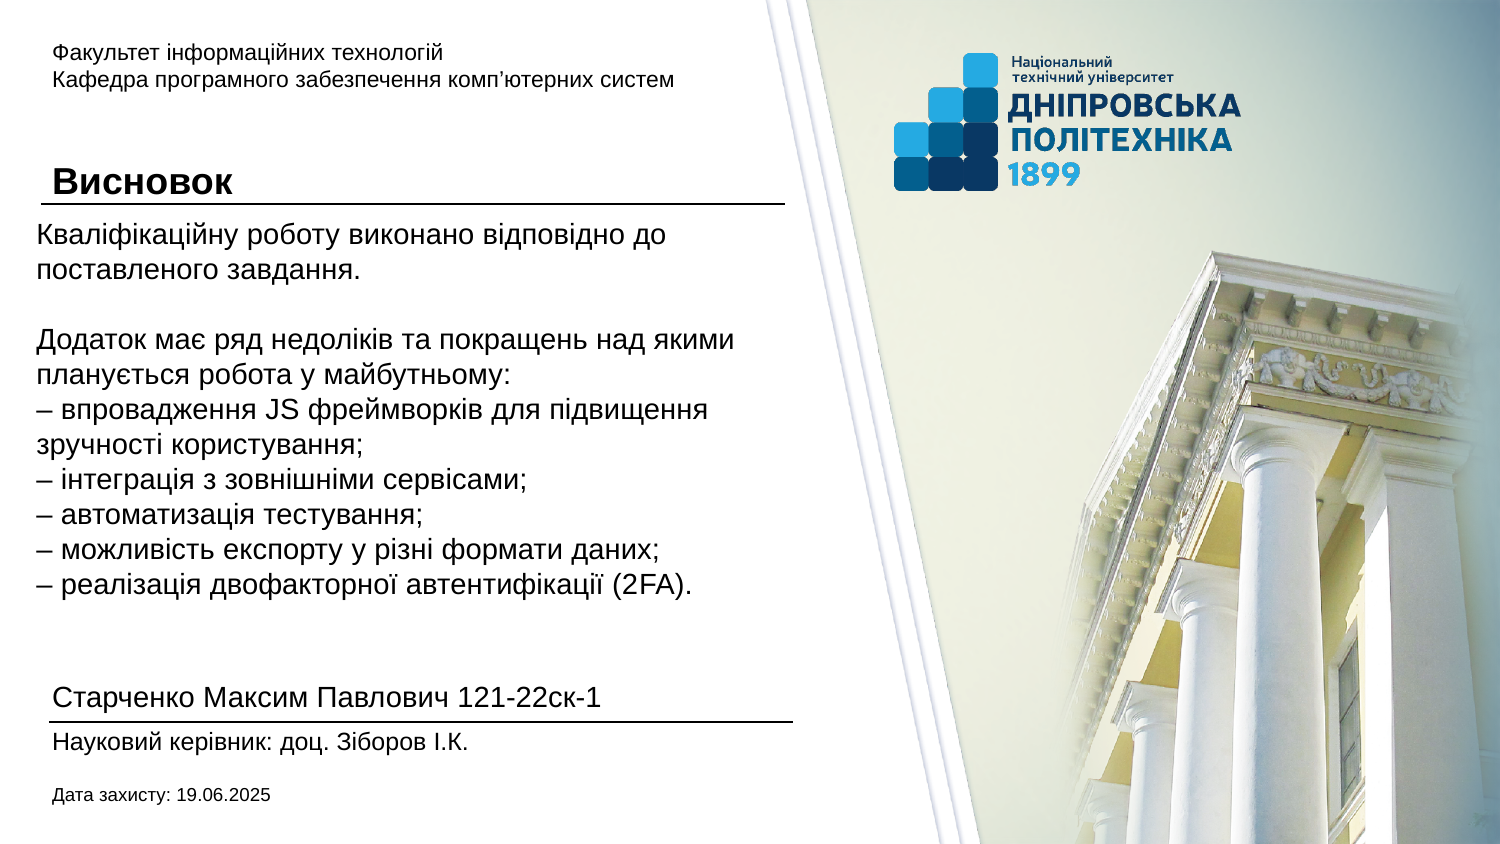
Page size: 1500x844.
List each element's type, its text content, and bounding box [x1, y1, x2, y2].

picture [0, 0, 1500, 844]
text_box Кваліфікаційну роботу виконано відповідно до поставленого завдання. Додаток має ряд недоліків та покращень над якими планується робота у майбутньому: – впровадження JS фреймворків для підвищення зручності користування; – інтеграція з зовнішніми сервісами; – автоматизація тестування; – можливість експорту у різні формати даних; – реалізація двофакторної автентифікації (2FA). [25, 210, 863, 606]
text_box Науковий керівник: доц. Зіборов І.К. [40, 723, 791, 762]
title Висновок [40, 160, 801, 205]
text_box Дата захисту: 19.06.2025 [40, 779, 903, 812]
text_box Старченко Максим Павлович 121-22ск-1 [40, 676, 791, 720]
text_box Факультет інформаційних технологій Кафедра програмного забезпечення комп’ютерних систем [40, 31, 838, 99]
